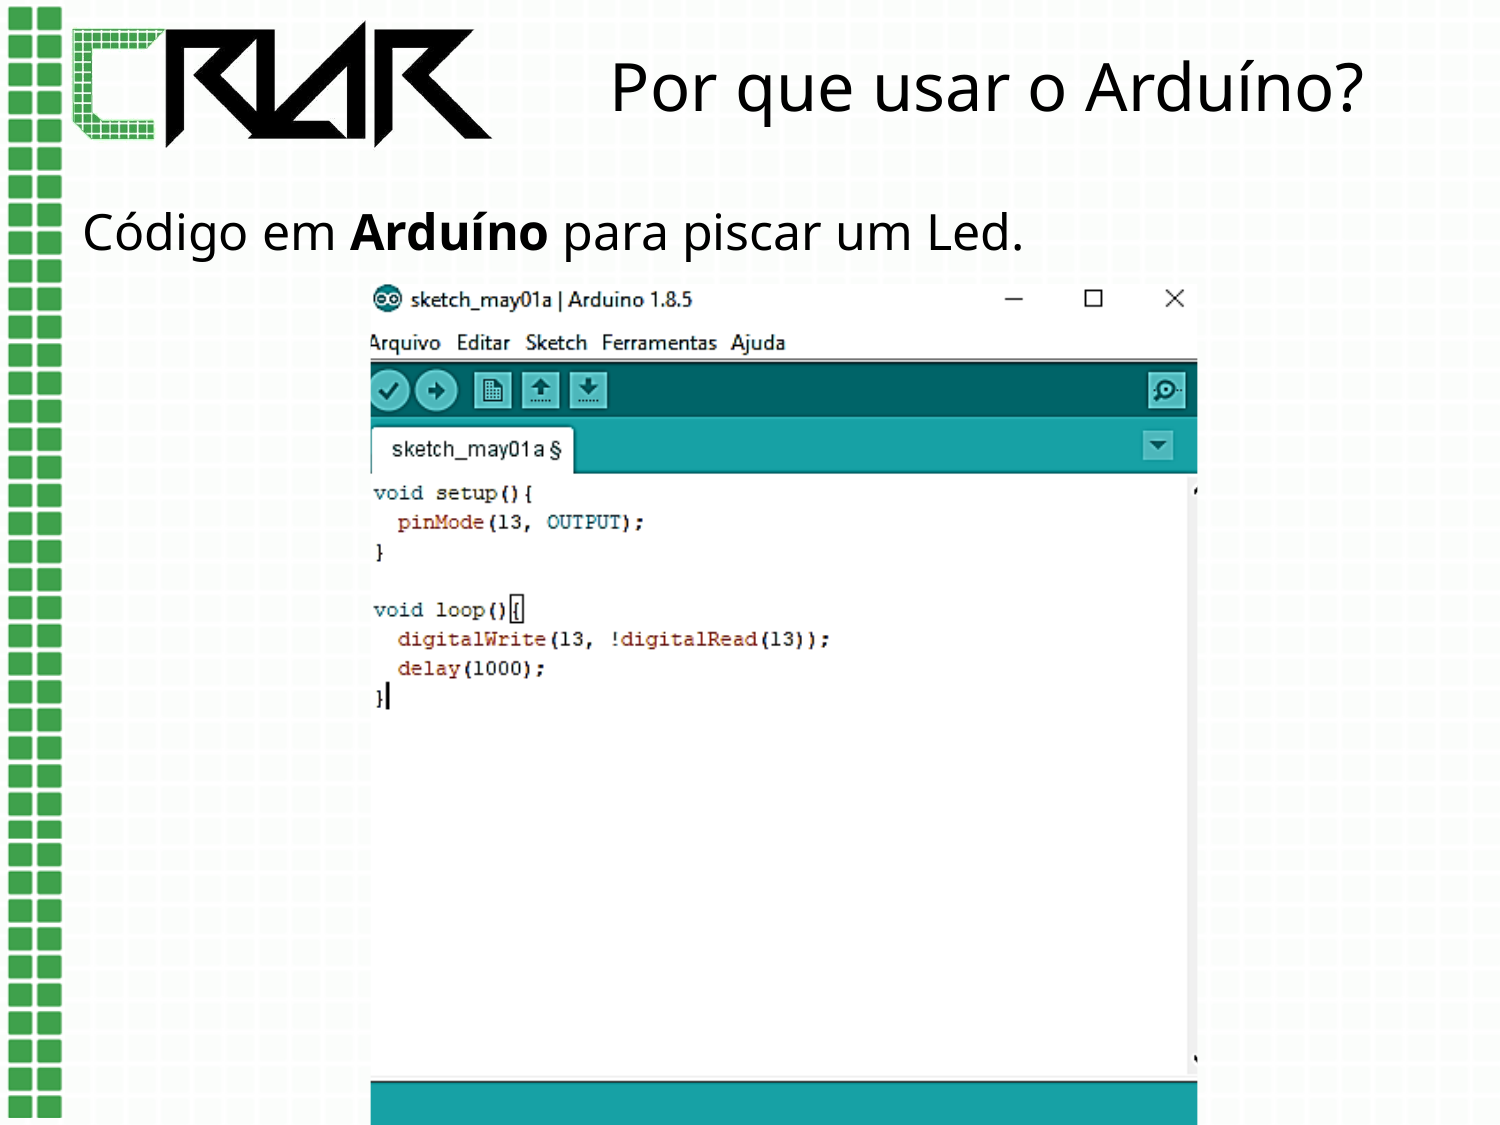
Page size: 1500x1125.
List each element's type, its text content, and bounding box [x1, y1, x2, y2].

picture [68, 18, 496, 151]
picture [6, 4, 66, 1118]
text_box Código em Arduíno para piscar um Led. [71, 163, 1500, 268]
text_box Por que usar o Arduíno? [501, 31, 1497, 138]
picture [370, 284, 1198, 1125]
